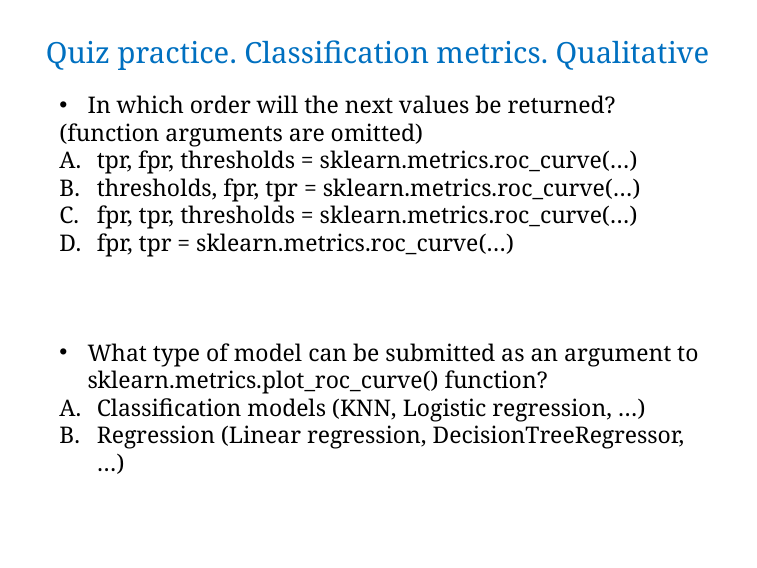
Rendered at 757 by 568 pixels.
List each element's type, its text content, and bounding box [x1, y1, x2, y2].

title Quiz practice. Classification metrics. Qualitative [0, 34, 757, 70]
list In which order will the next values be returned? (function arguments are omitted) tpr, fpr, thresholds = sklearn.metrics.roc_curve(…) thresholds, fpr, tpr = sklearn.metrics.roc_curve(…) fpr, tpr, thresholds = sklearn.metrics.roc_curve(…) fpr, tpr = sklearn.metrics.roc_curve(…) What type of model can be submitted as an argument to sklearn.metrics.plot_roc_curve() function? Classification models (KNN, Logistic regression, …) Regression (Linear regression, DecisionTreeRegressor, …) [59, 91, 717, 564]
